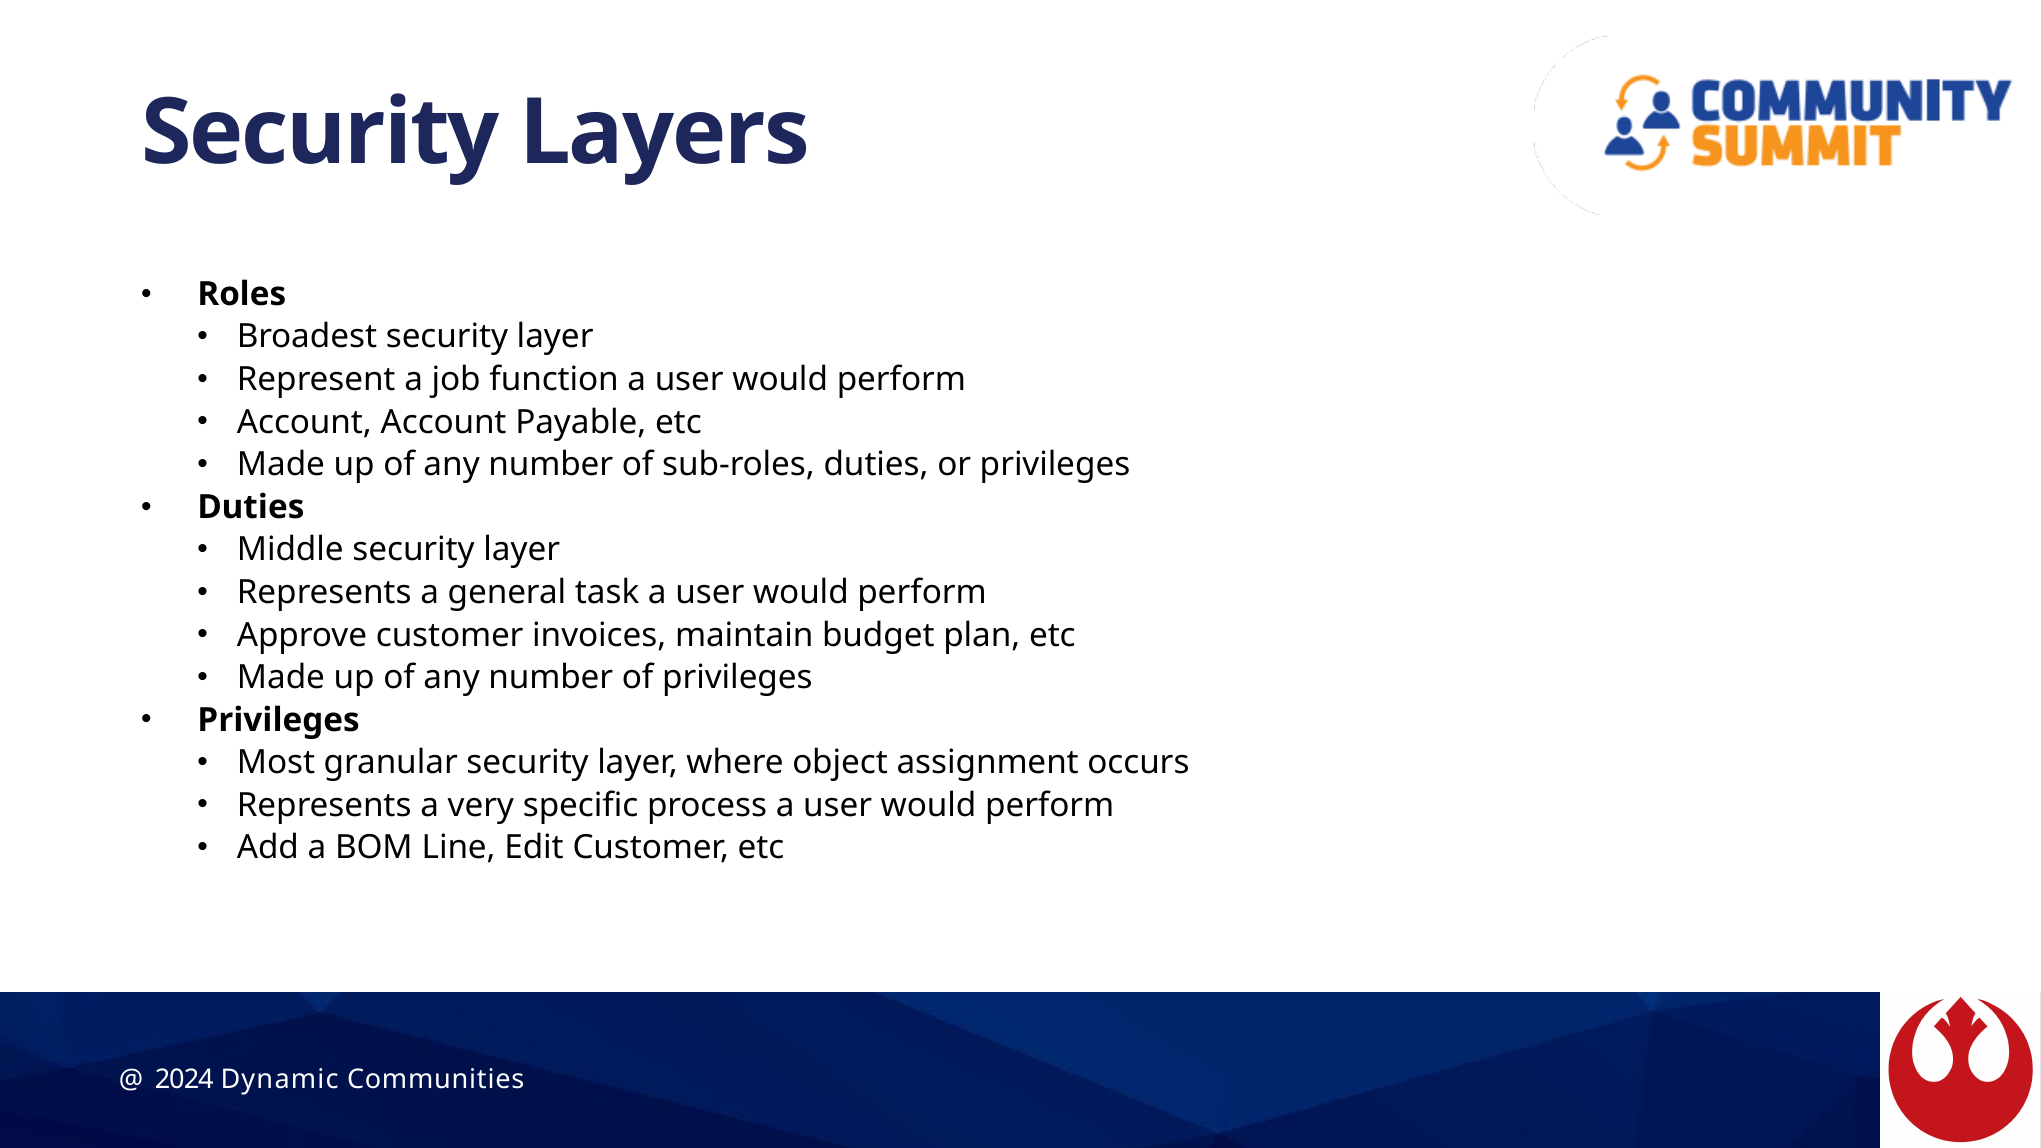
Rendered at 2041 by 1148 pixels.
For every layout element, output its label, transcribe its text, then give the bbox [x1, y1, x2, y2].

list Roles Broadest security layer Represent a job function a user would perform Account, Account Payable, etc Made up of any number of sub-roles, duties, or privileges Duties Middle security layer Represents a general task a user would perform Approve customer invoices, maintain budget plan, etc Made up of any number of privileges Privileges Most granular security layer, where object assignment occurs Represents a very specific process a user would perform Add a BOM Line, Edit Customer, etc [117, 261, 1917, 924]
title Security Layers [117, 75, 1917, 193]
picture [0, 992, 2041, 1148]
